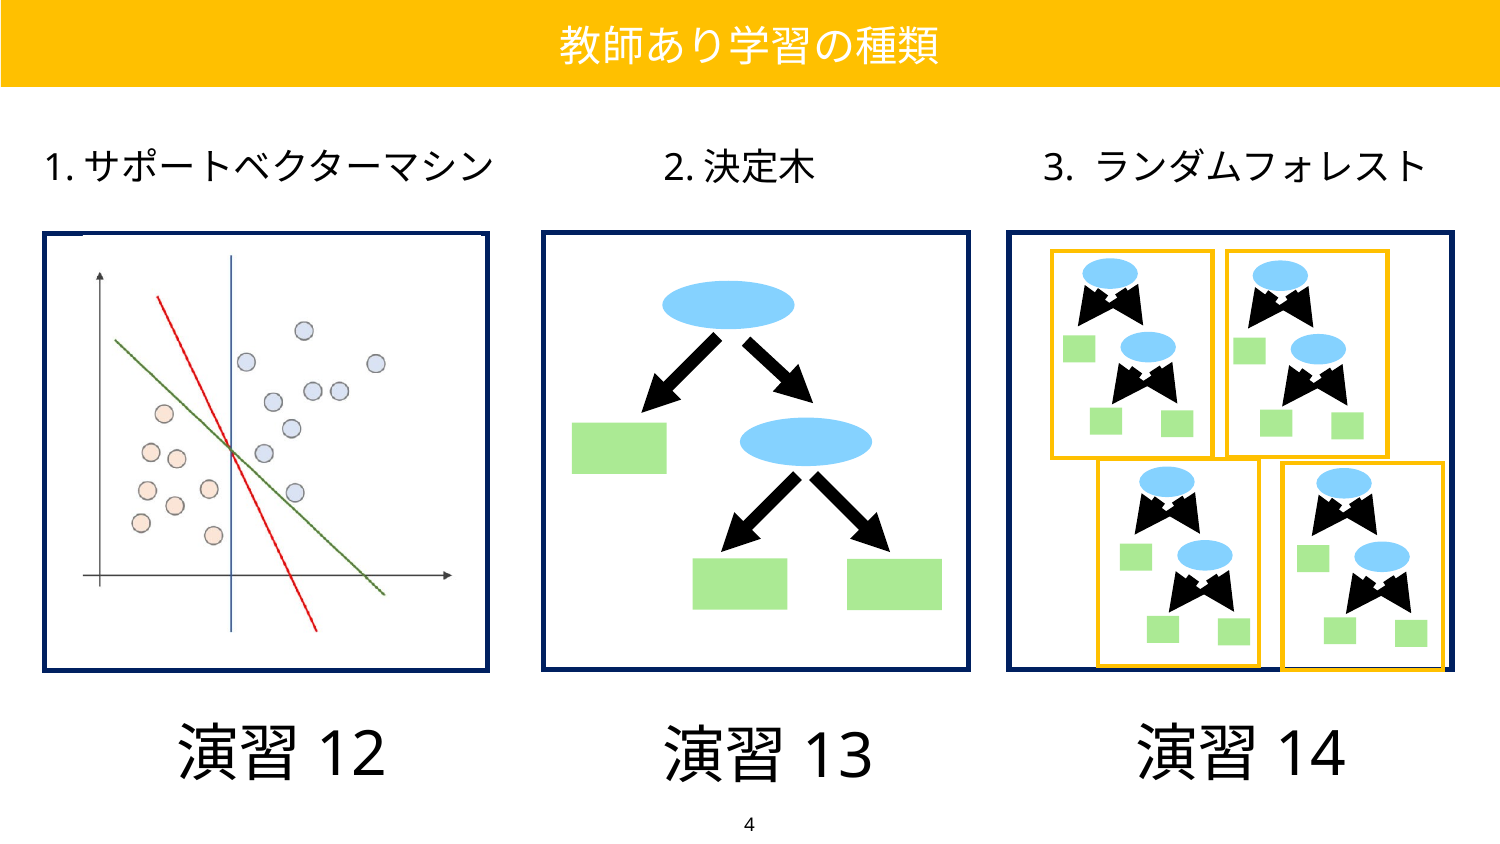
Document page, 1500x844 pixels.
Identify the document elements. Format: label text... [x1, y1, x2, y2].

text_box [1282, 463, 1443, 670]
text_box [1227, 250, 1388, 458]
text_box [1098, 459, 1259, 666]
text_box 3. ランダムフォレスト [1039, 139, 1432, 191]
text_box 2.決定木 [660, 139, 820, 191]
picture [82, 235, 482, 662]
text_box 1.サポートベクターマシン [39, 139, 498, 191]
slide_number 4 [730, 804, 769, 844]
text_box [44, 233, 488, 671]
text_box 教師あり学習の種類 [204, 15, 1296, 73]
text_box [1009, 232, 1452, 670]
text_box [543, 232, 969, 670]
text_box [0, 0, 1500, 87]
text_box 演習12 [167, 705, 397, 797]
text_box 演習13 [654, 706, 883, 798]
text_box 演習14 [1126, 704, 1356, 796]
